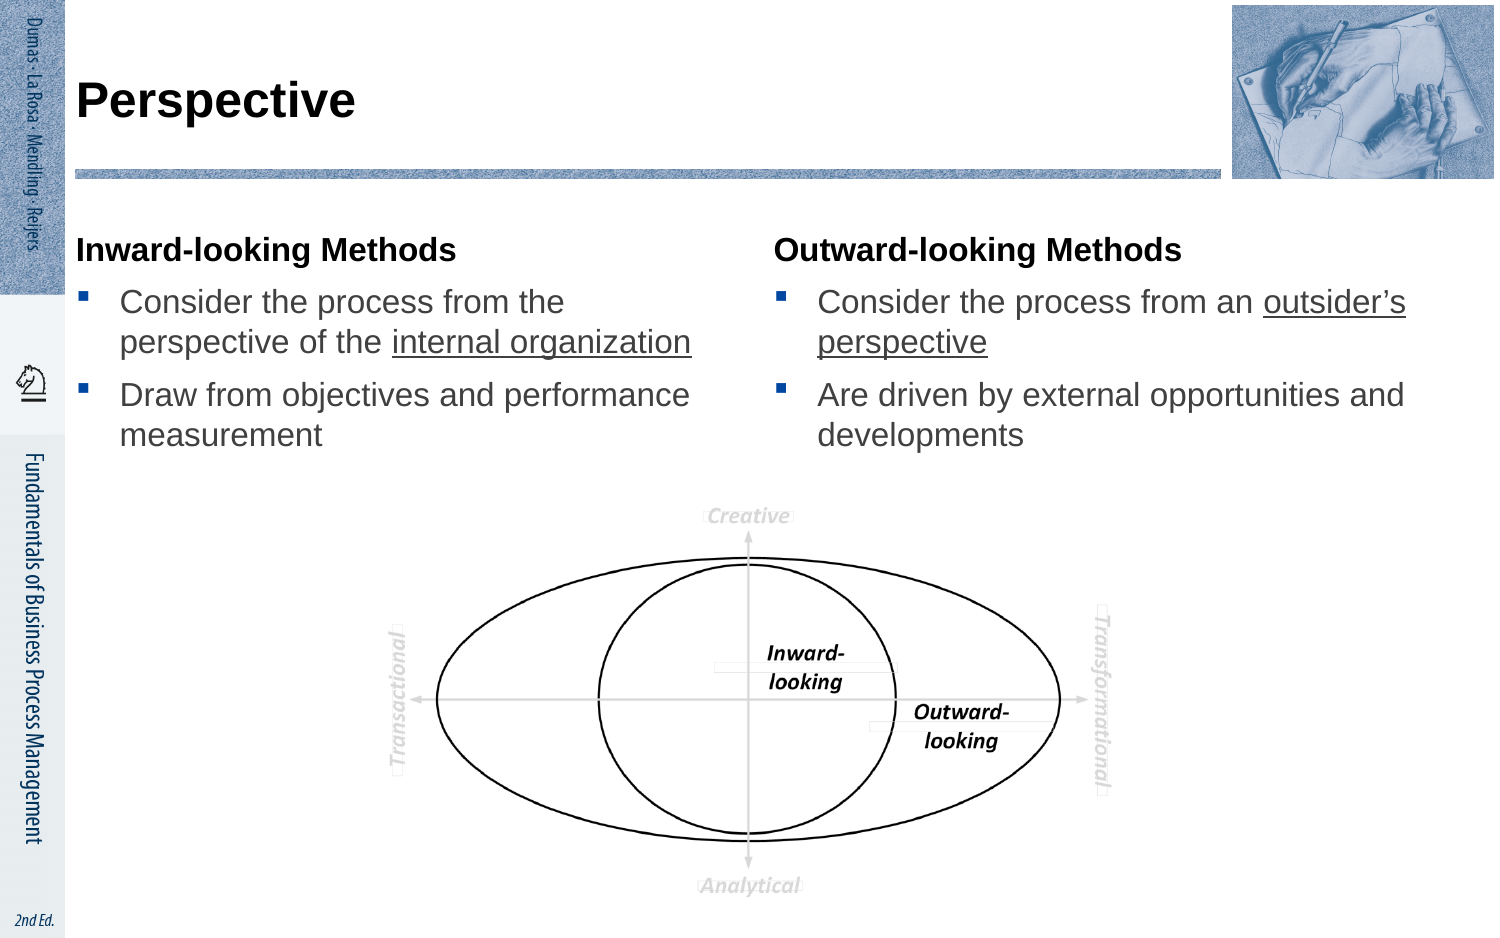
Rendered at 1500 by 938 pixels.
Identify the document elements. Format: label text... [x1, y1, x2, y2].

picture [75, 169, 1221, 179]
picture [0, 0, 65, 938]
title Perspective [75, 22, 1198, 172]
picture [1232, 5, 1494, 179]
picture [374, 494, 1124, 912]
list Inward-looking Methods Consider the process from the perspective of the internal organization Draw from objectives and performance measurement [75, 220, 726, 854]
list Outward-looking Methods Consider the process from an outsider’s perspective Are driven by external opportunities and developments [773, 220, 1424, 854]
